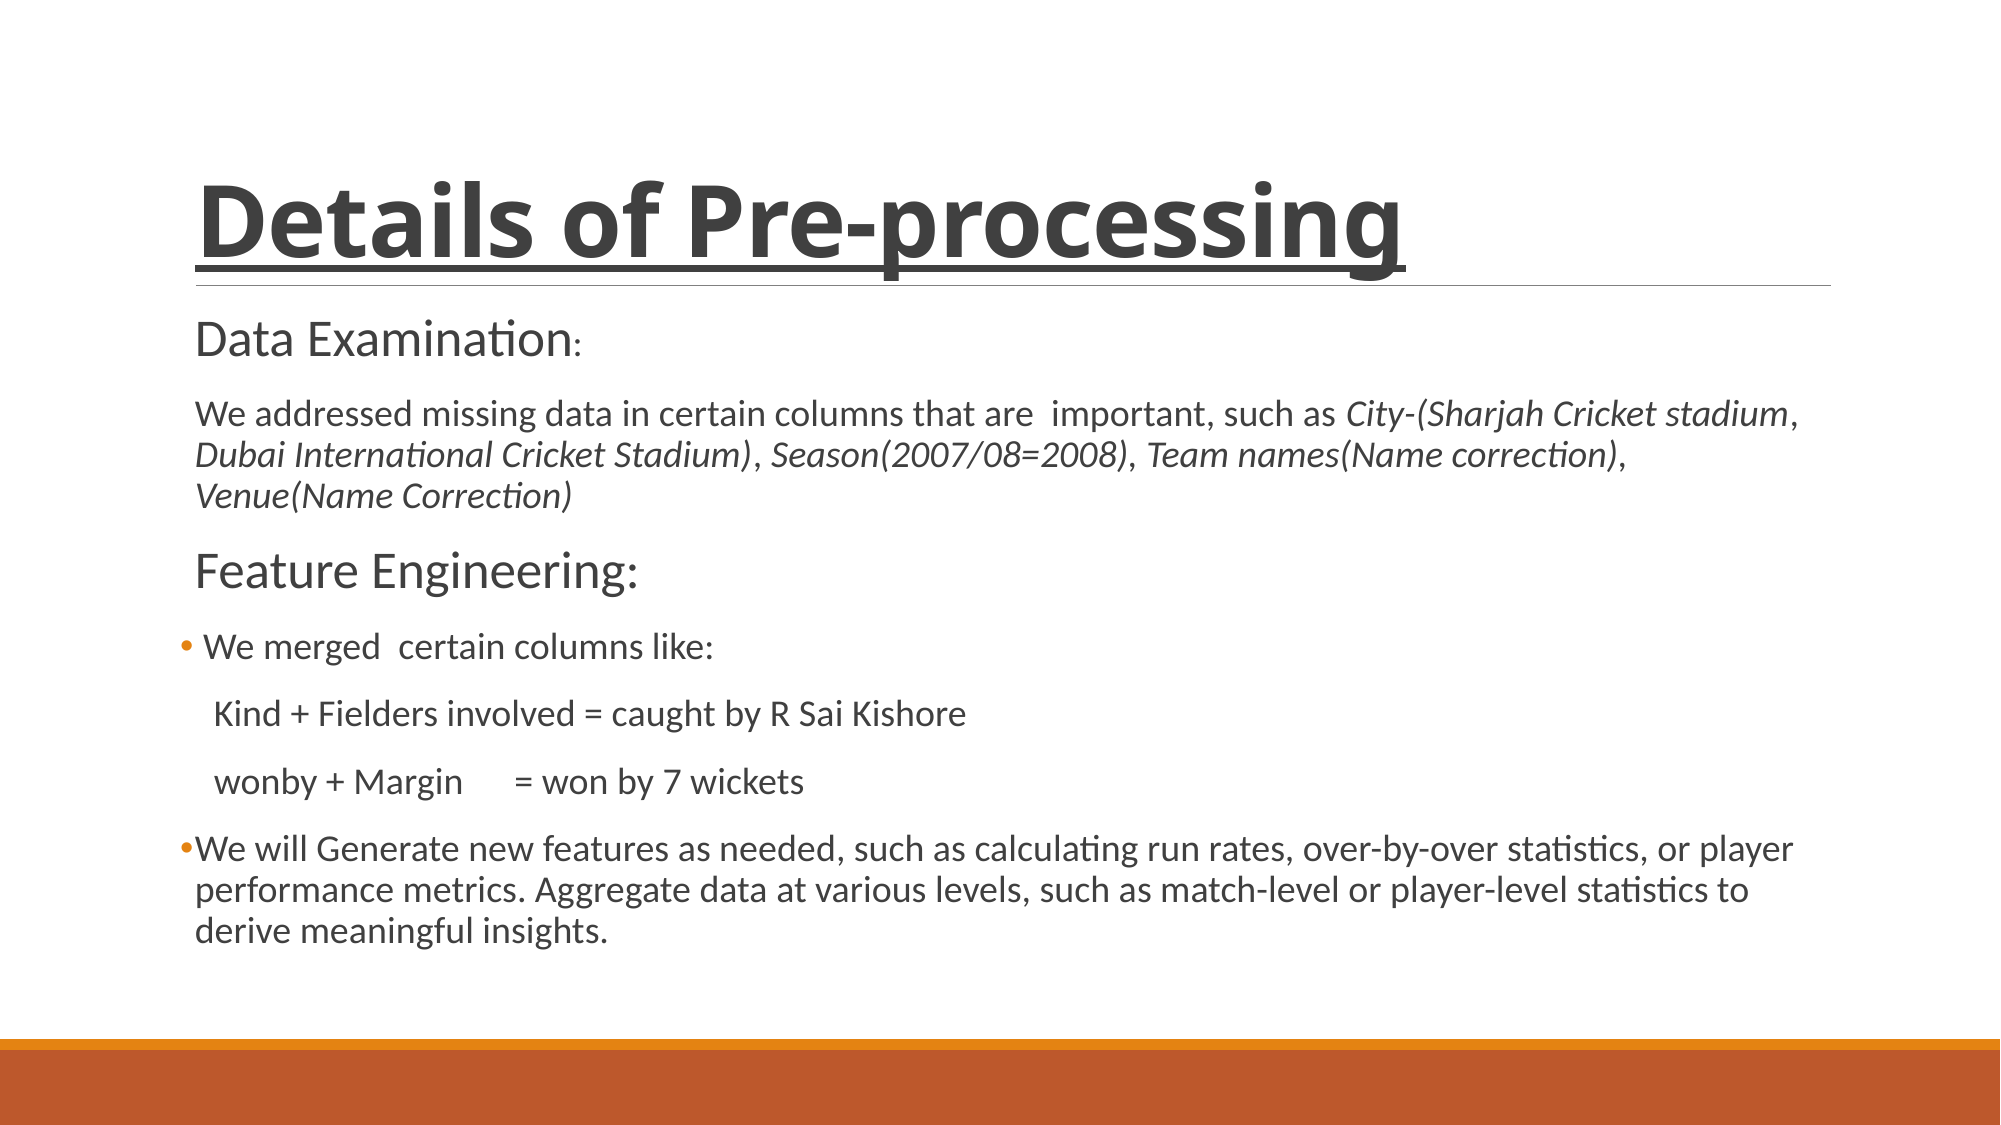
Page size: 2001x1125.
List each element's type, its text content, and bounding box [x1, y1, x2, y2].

list Data Examination: We addressed missing data in certain columns that are important, such as City-(Sharjah Cricket stadium, Dubai International Cricket Stadium), Season(2007/08=2008), Team names(Name correction), Venue(Name Correction) Feature Engineering: We merged certain columns like: Kind + Fielders involved = caught by R Sai Kishore wonby + Margin = won by 7 wickets We will Generate new features as needed, such as calculating run rates, over-by-over statistics, or player performance metrics. Aggregate data at various levels, such as match-level or player-level statistics to derive meaningful insights. [180, 302, 1830, 963]
title Details of Pre-processing [180, 47, 1830, 285]
